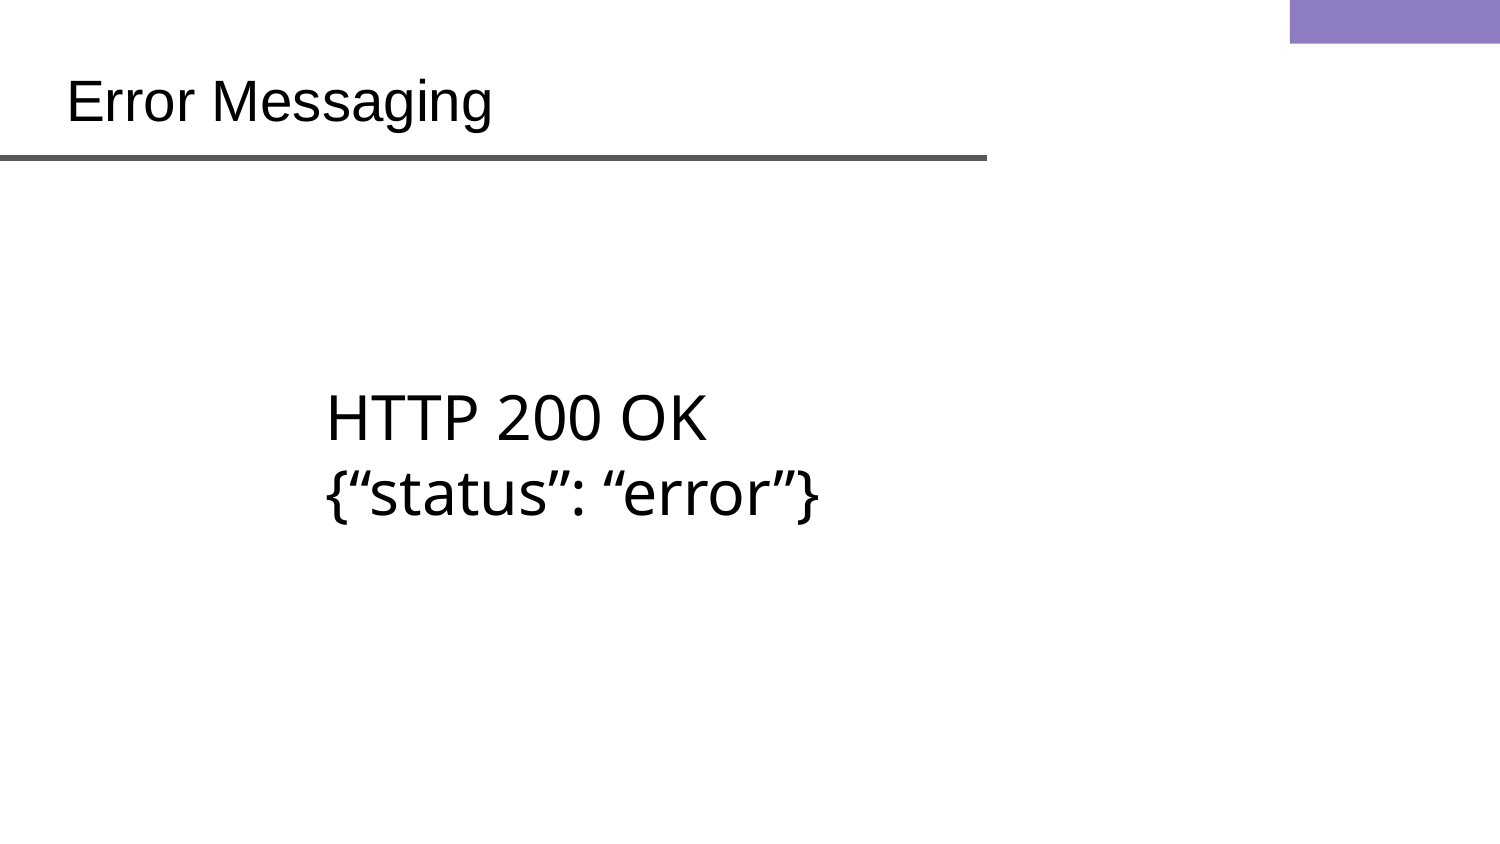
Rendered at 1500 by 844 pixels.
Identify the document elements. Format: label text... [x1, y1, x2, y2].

title Error Messaging [51, 48, 1449, 142]
text_box HTTP 200 OK {“status”: “error”} [310, 362, 1190, 596]
text_box [1289, 0, 1500, 44]
